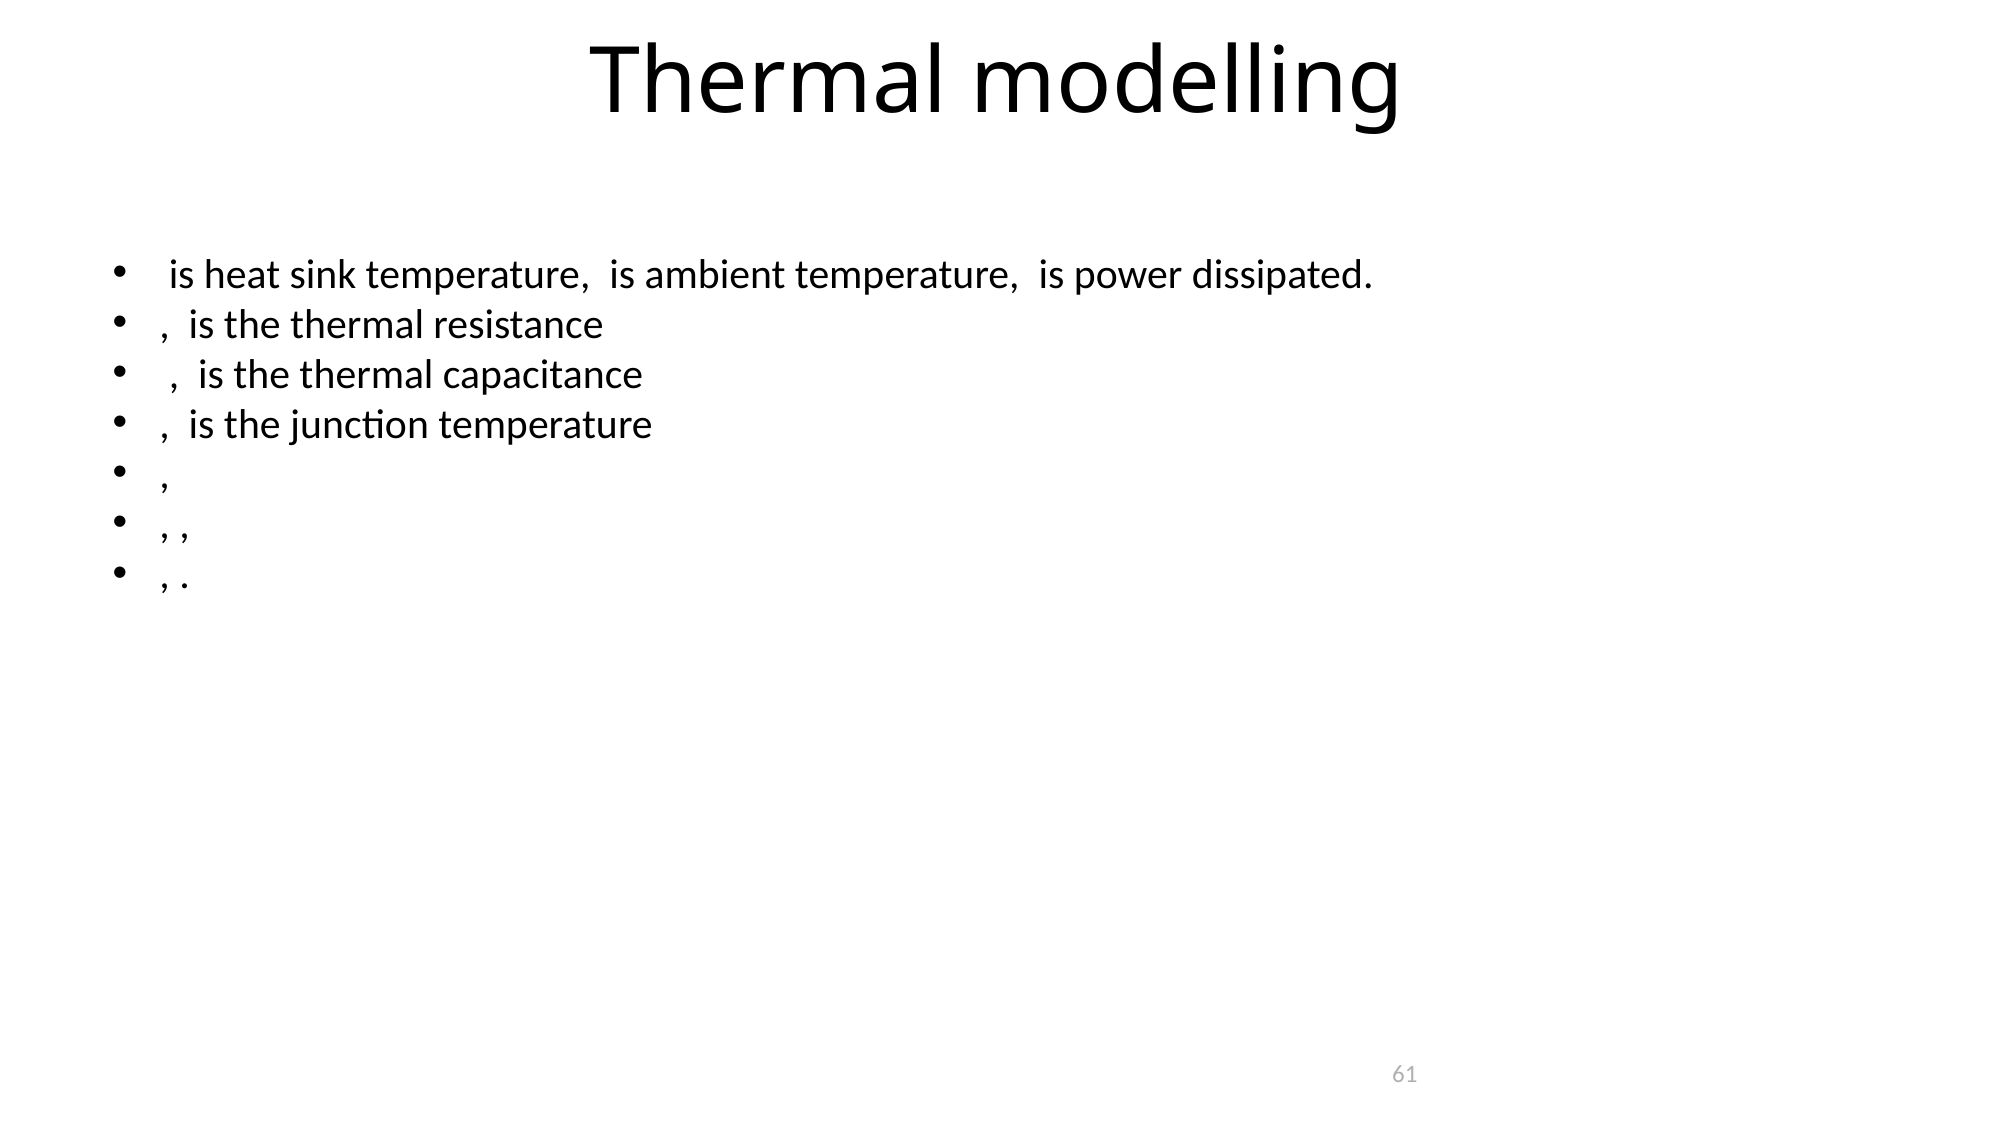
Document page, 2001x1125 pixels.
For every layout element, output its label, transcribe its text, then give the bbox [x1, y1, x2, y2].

slide_number 61 [1074, 738, 1425, 1125]
text_box Thermal modelling [20, 20, 1975, 131]
